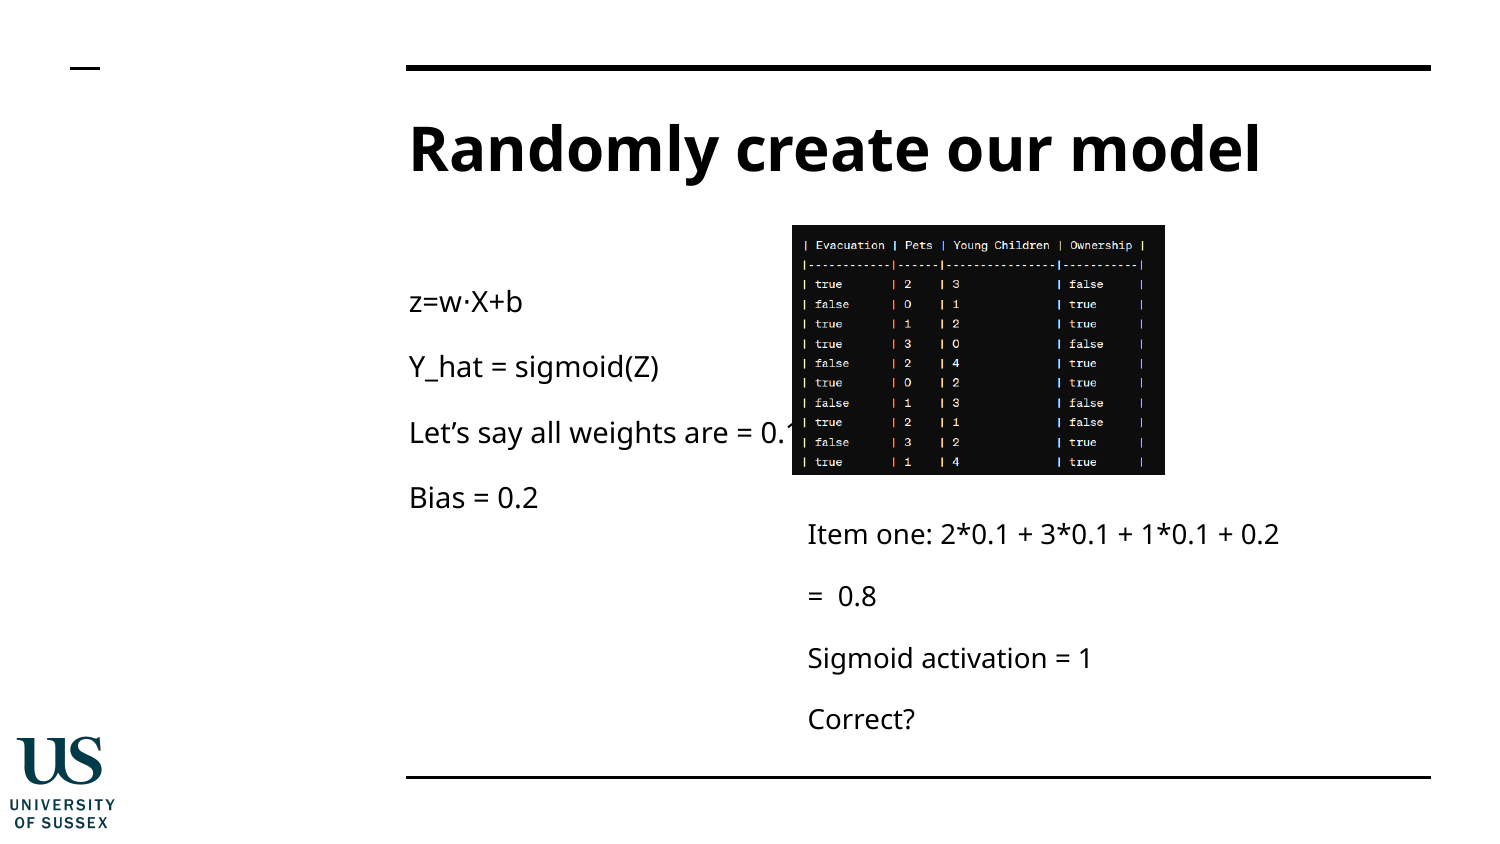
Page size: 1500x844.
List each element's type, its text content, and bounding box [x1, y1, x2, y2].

list z=w⋅X+b Y_hat = sigmoid(Z) Let’s say all weights are = 0.1 Bias = 0.2 [393, 262, 898, 756]
picture [0, 721, 123, 844]
list Item one: 2*0.1 + 3*0.1 + 1*0.1 + 0.2 = 0.8 Sigmoid activation = 1 Correct? [792, 496, 1449, 752]
picture [792, 225, 1166, 475]
title Randomly create our model [393, 94, 1431, 199]
